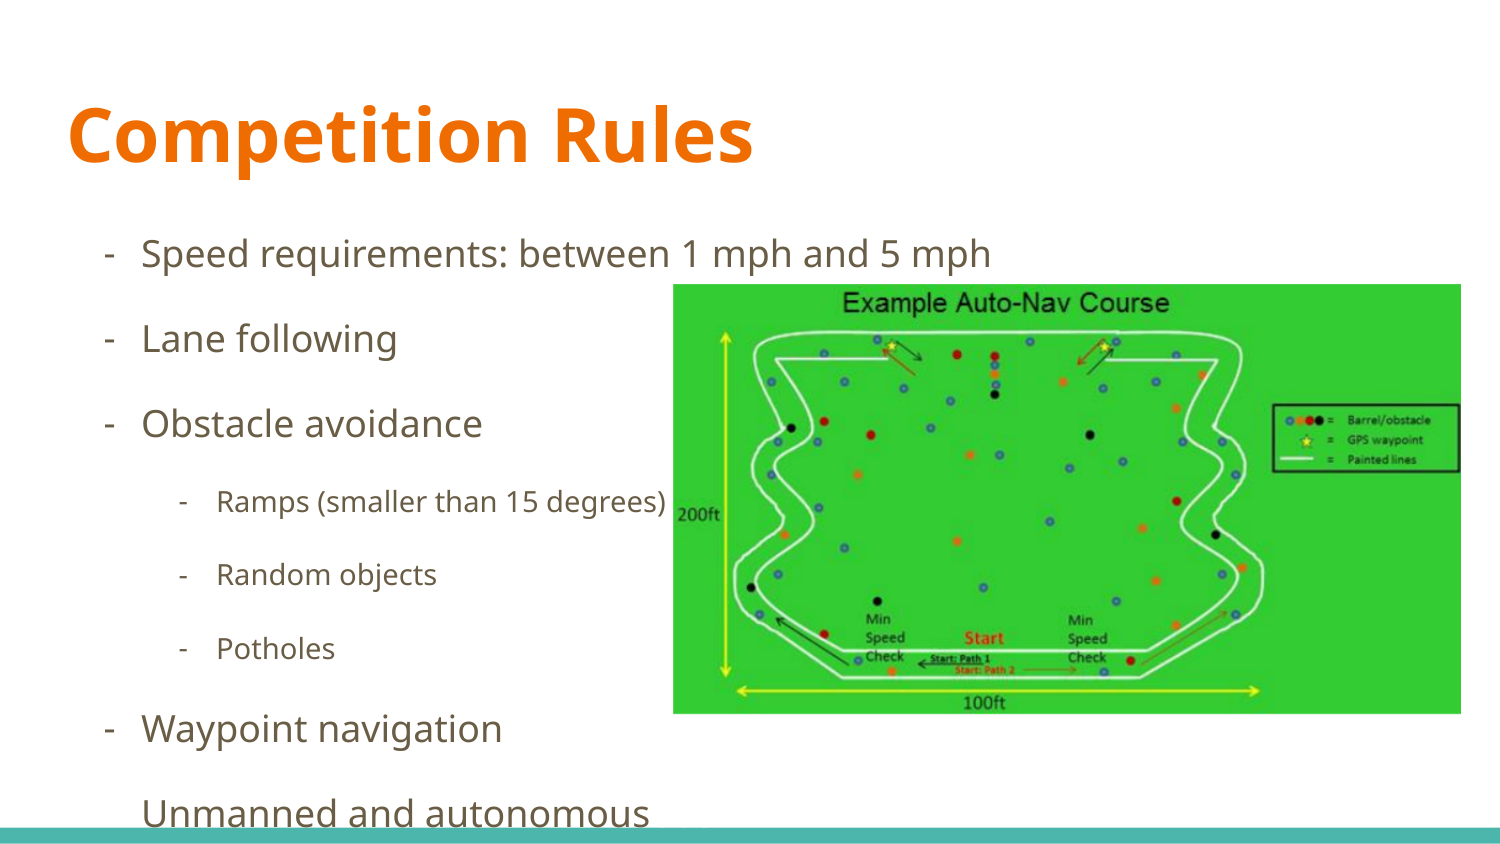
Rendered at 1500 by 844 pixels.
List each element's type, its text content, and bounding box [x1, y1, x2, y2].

picture [670, 283, 1461, 717]
title Competition Rules [51, 72, 1449, 189]
list Speed requirements: between 1 mph and 5 mph Lane following Obstacle avoidance Ramps (smaller than 15 degrees) Random objects Potholes Waypoint navigation Unmanned and autonomousous [51, 207, 1449, 750]
